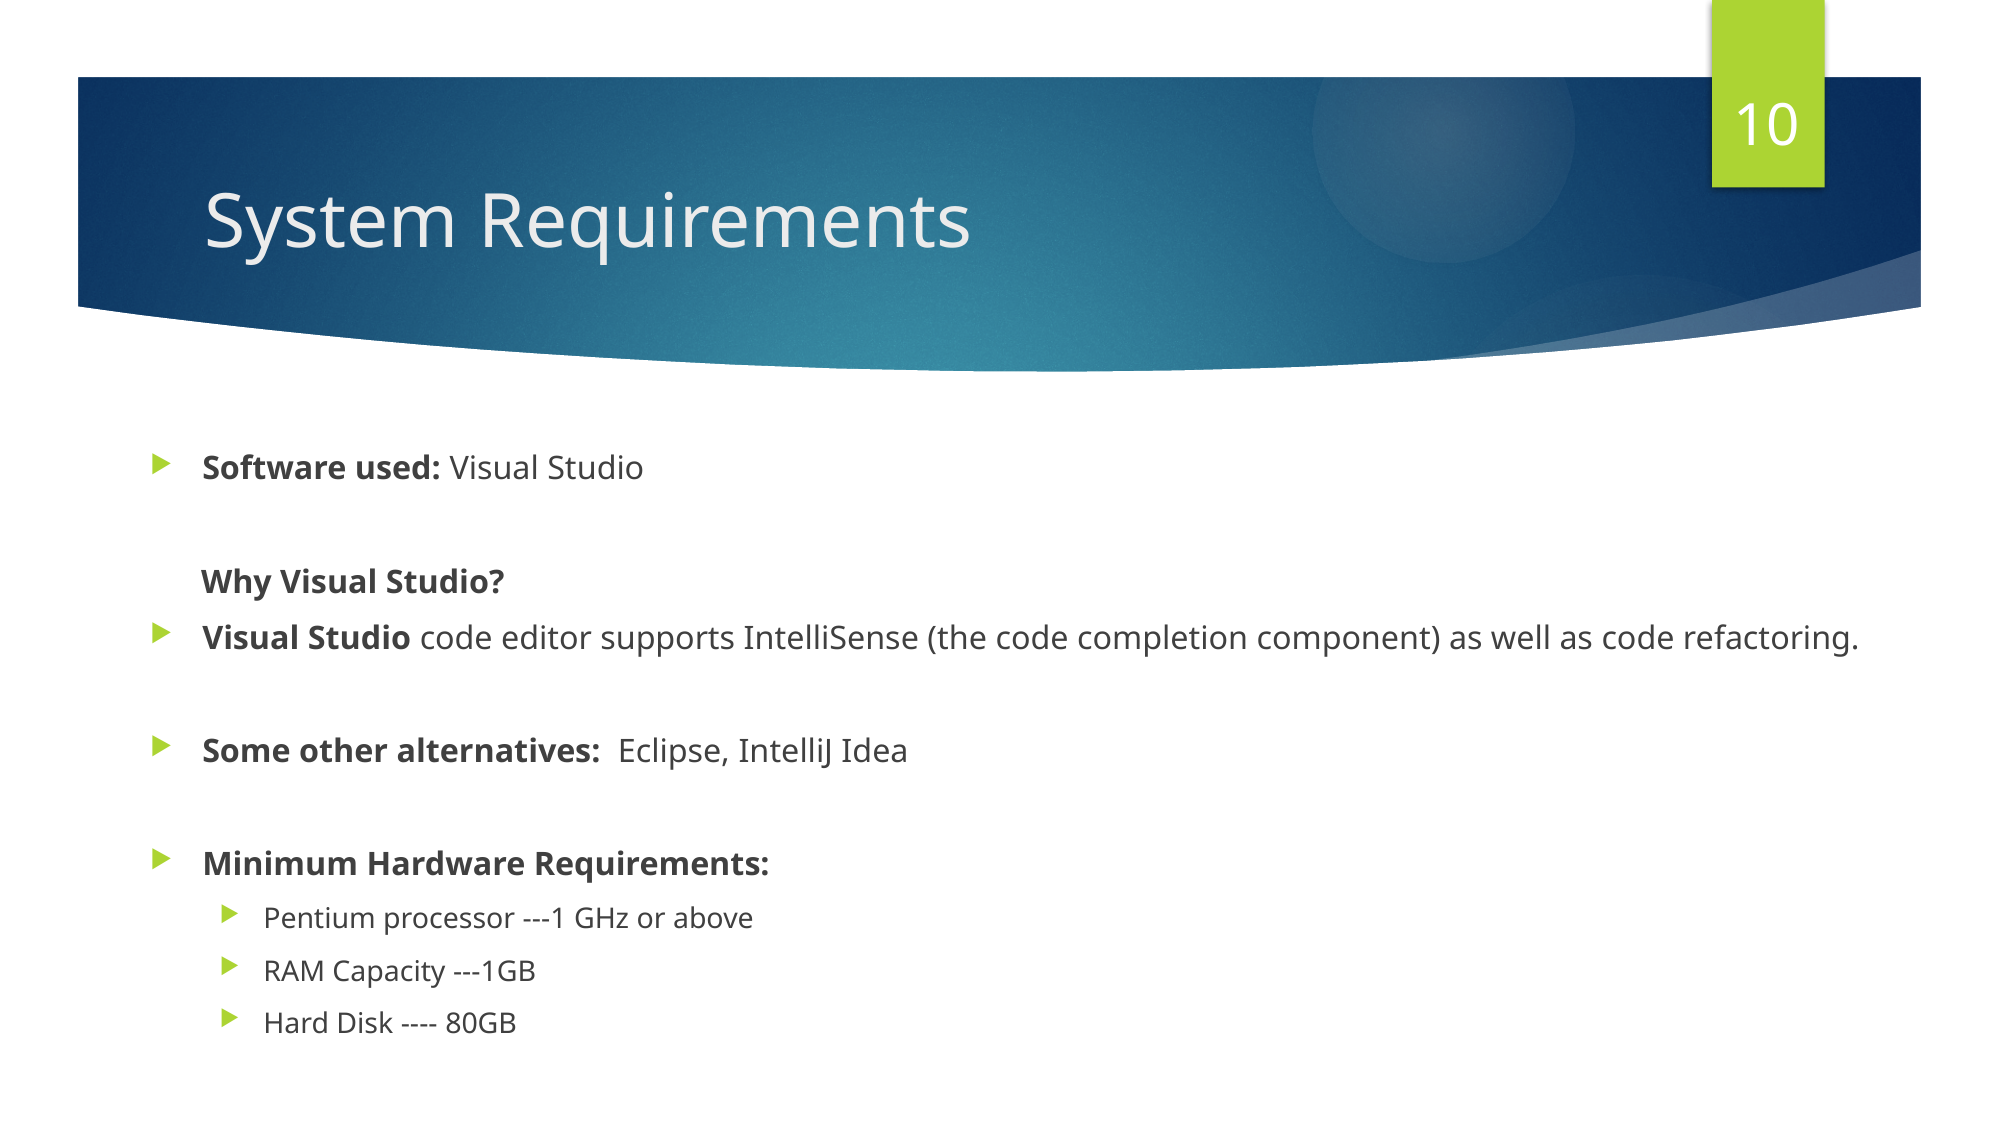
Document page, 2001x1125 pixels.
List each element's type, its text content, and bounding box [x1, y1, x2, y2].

title System Requirements [189, 159, 1627, 276]
slide_number 10 [1698, 48, 1836, 175]
list Software used: Visual Studio Why Visual Studio? Visual Studio code editor supports IntelliSense (the code completion component) as well as code refactoring. Some other alternatives: Eclipse, IntelliJ Idea Minimum Hardware Requirements: Pentium processor ---1 GHz or above RAM Capacity ---1GB Hard Disk ---- 80GB [135, 383, 1893, 1077]
